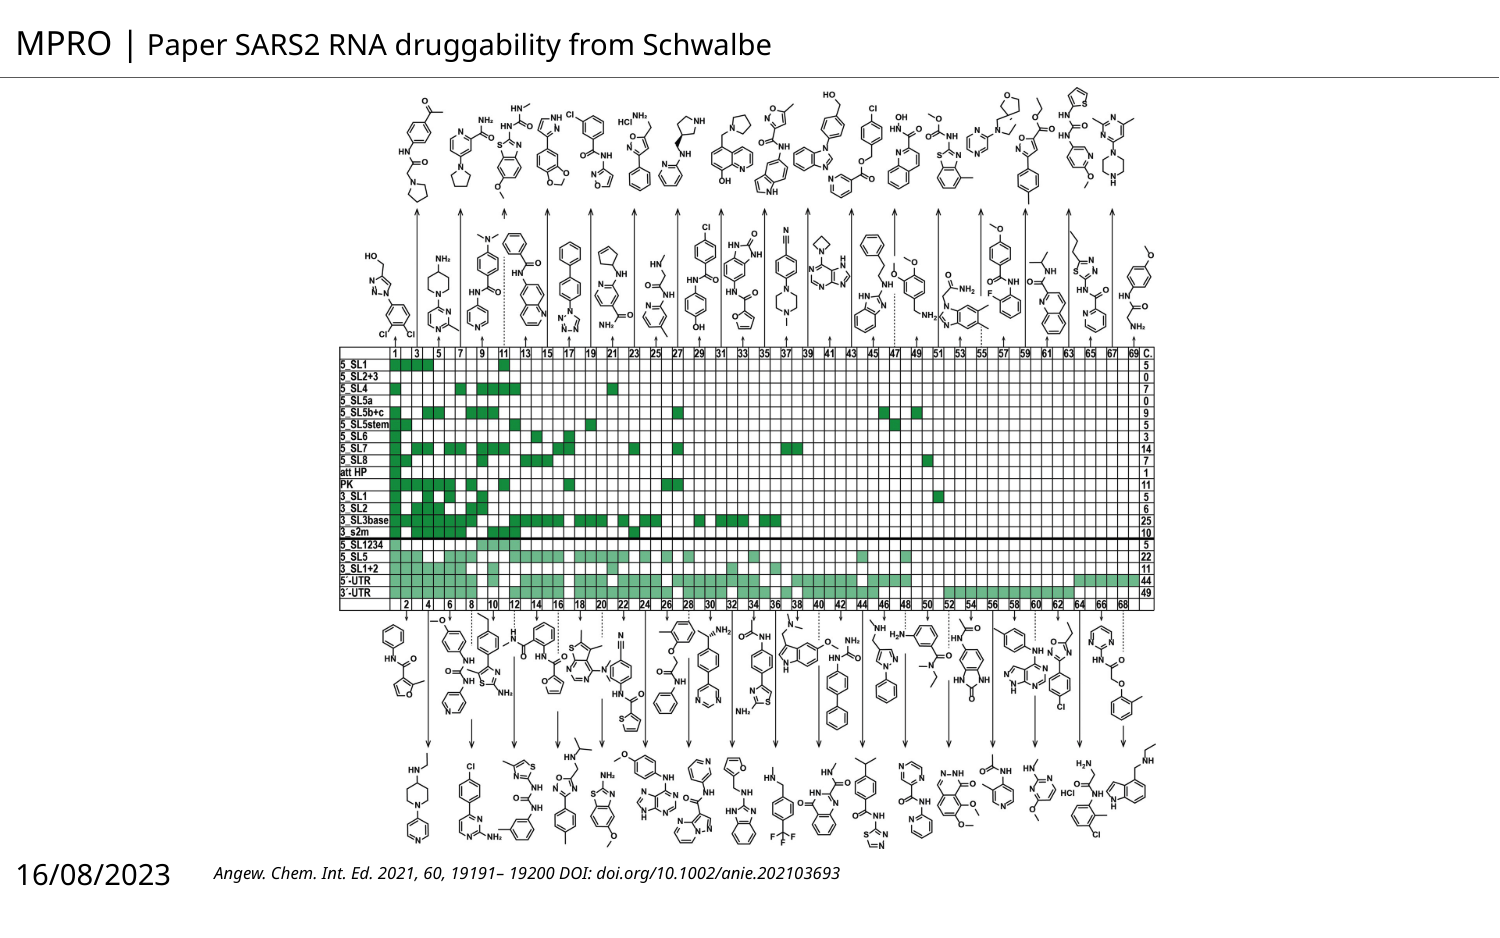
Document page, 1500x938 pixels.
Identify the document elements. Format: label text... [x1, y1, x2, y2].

text_box Angew. Chem. Int. Ed. 2021, 60, 19191– 19200 DOI: doi.org/10.1002/anie.202103693 [199, 848, 910, 895]
text_box MPRO | Paper SARS2 RNA druggability from Schwalbe [0, 7, 910, 77]
text_box 16/08/2023 [0, 841, 217, 907]
picture [298, 78, 1189, 858]
